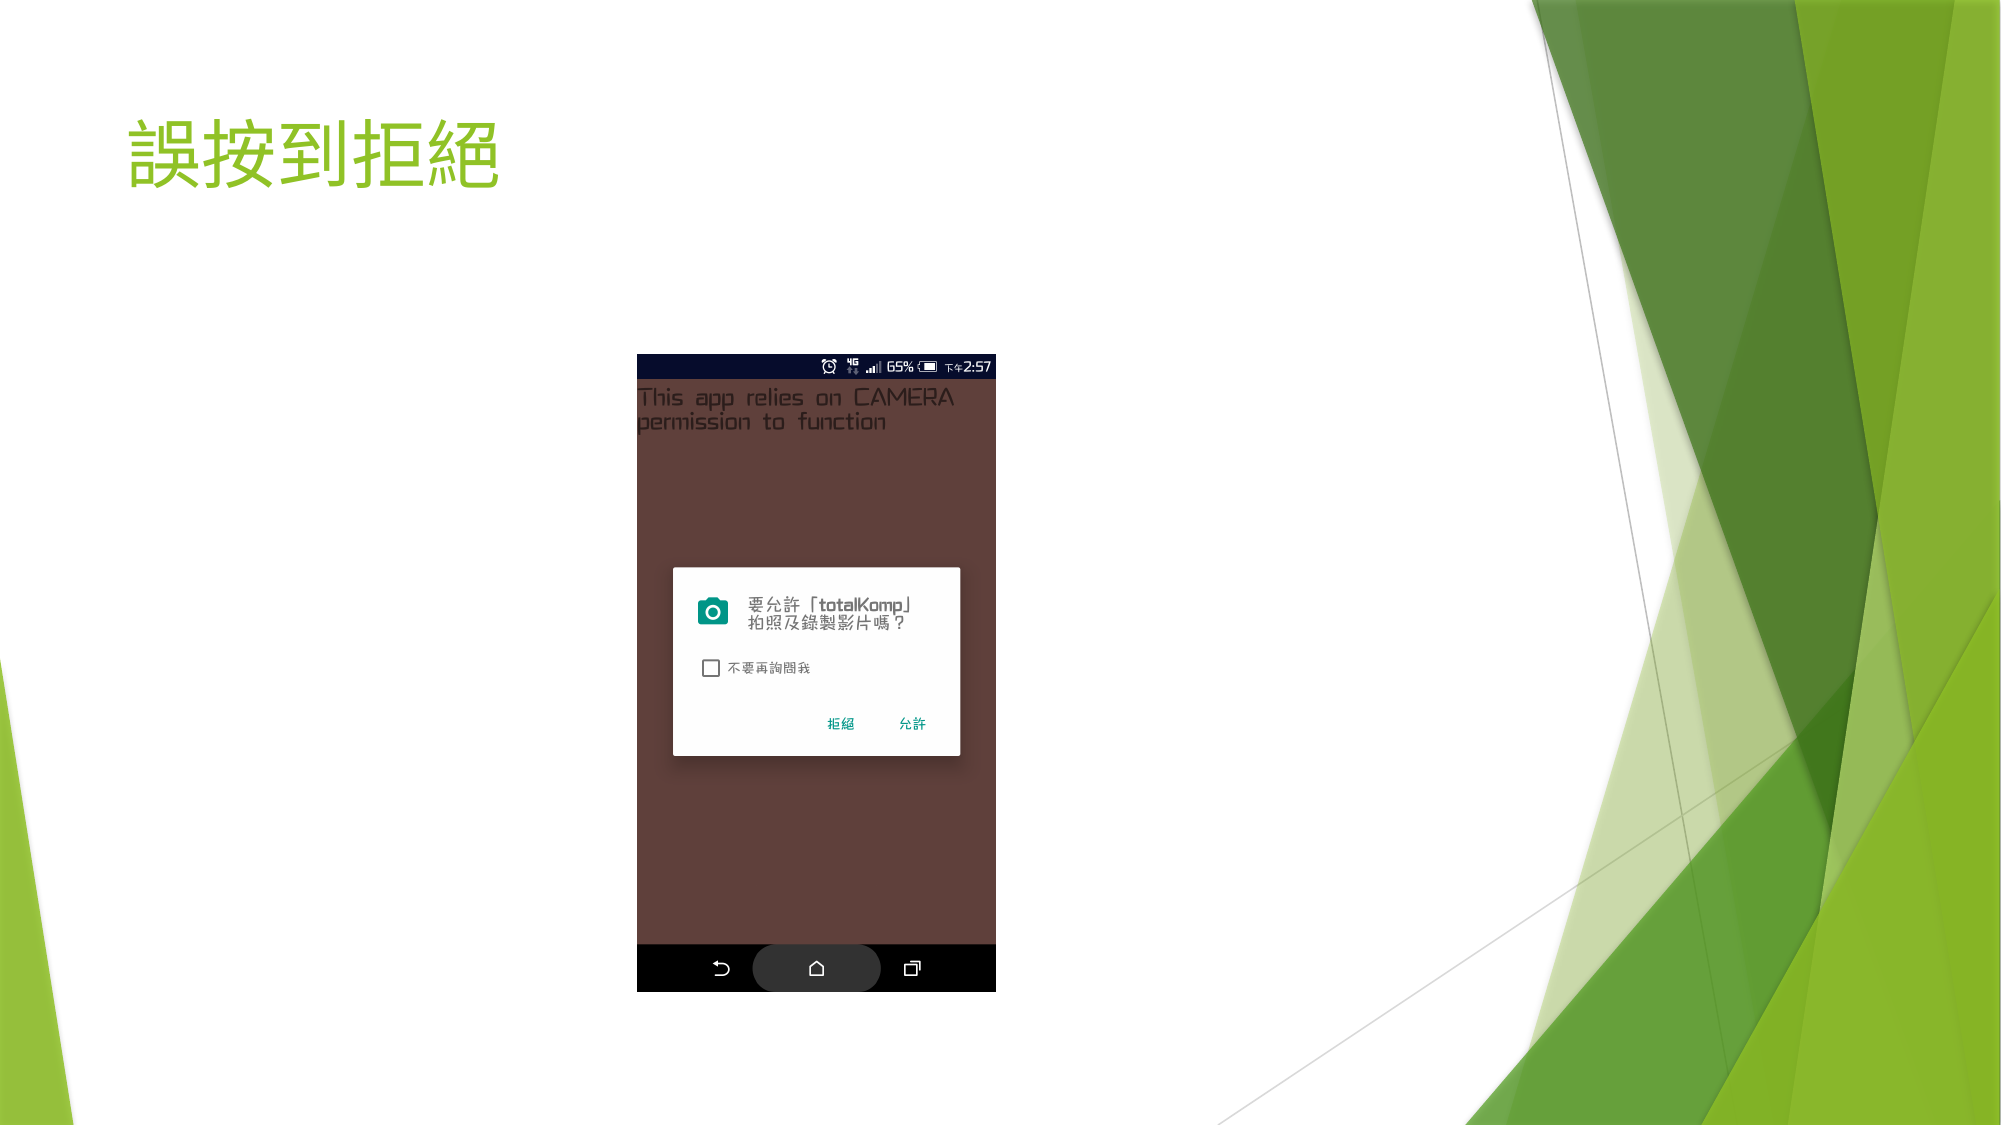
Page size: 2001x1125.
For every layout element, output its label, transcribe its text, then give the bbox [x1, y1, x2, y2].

title 誤按到拒絕 [111, 99, 1522, 317]
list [636, 353, 996, 992]
